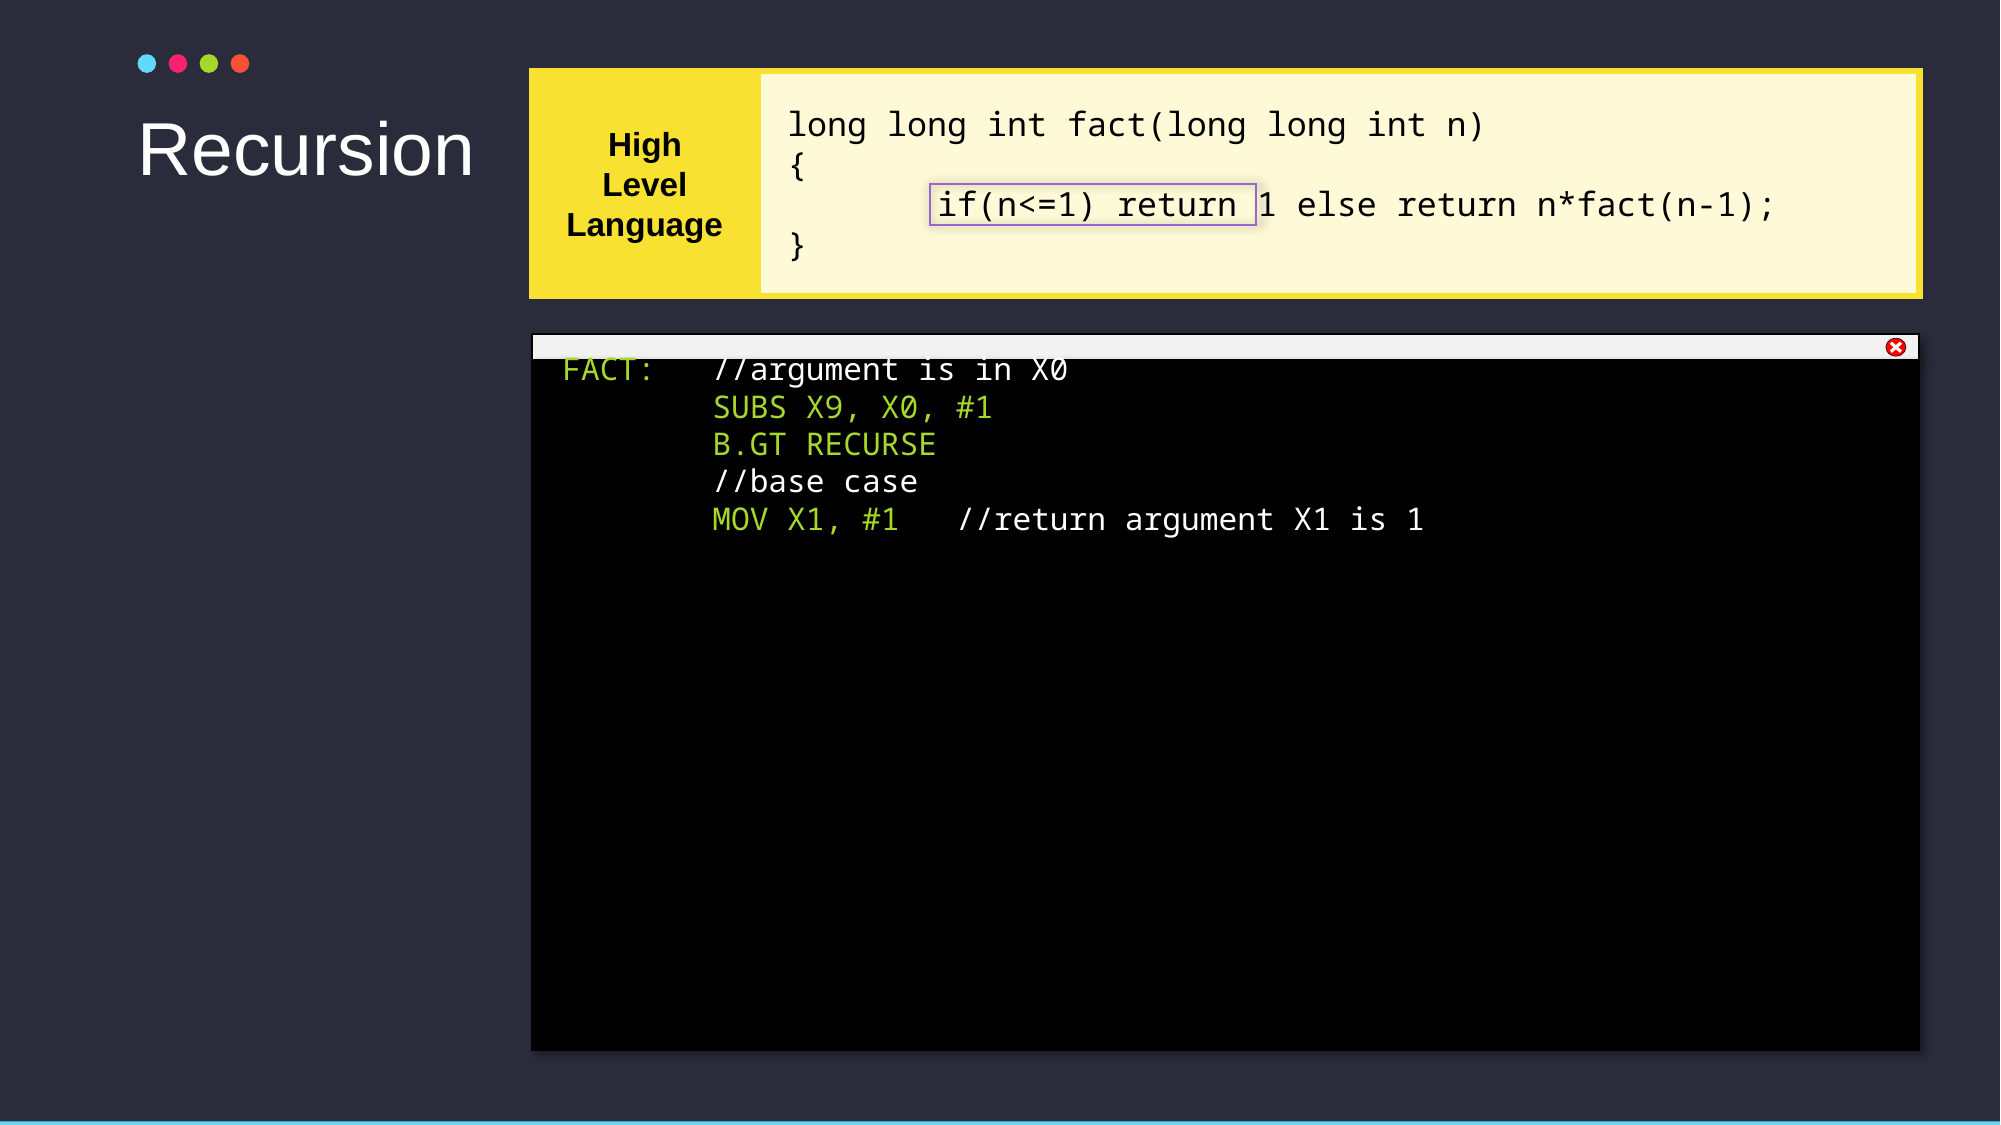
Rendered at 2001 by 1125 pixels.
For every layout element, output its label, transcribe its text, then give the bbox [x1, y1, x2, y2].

text_box High Level Language [531, 70, 756, 297]
text_box long long int fact(long long int n) { if(n<=1) return 1 else return n*fact(n-1); } [756, 70, 1920, 297]
text_box FACT: //argument is in X0 SUBS X9, X0, #1 B.GT RECURSE //base case MOV X1, #1 //return argument X1 is 1 BR X30 //return RECURSE: SUB SP, SP, #16 //prepare stack frame, SP = X28 = stack pointer STUR X30, [SP, #8] //save return address STUR X0, [SP, #0] //save argument n SUB X0, X0, #1 //recursive call will have n-1 as argument BL FACT //call fact with n-1 //return from recursive call, fact(n-1) is in X1 LDUR X0, [SP, #0] //restore n LDUR X30, [SP, #8] //restore return address ADD SP, SP, #16 //restore stack pointer MUL X1, X0, X1 //value to be returned = n*fact(n-1) BR X30 //return [531, 359, 1920, 1051]
text_box [929, 183, 1257, 226]
title Recursion [137, 111, 531, 193]
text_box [924, 178, 1268, 232]
text_box [531, 333, 1920, 359]
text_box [1885, 338, 1906, 357]
